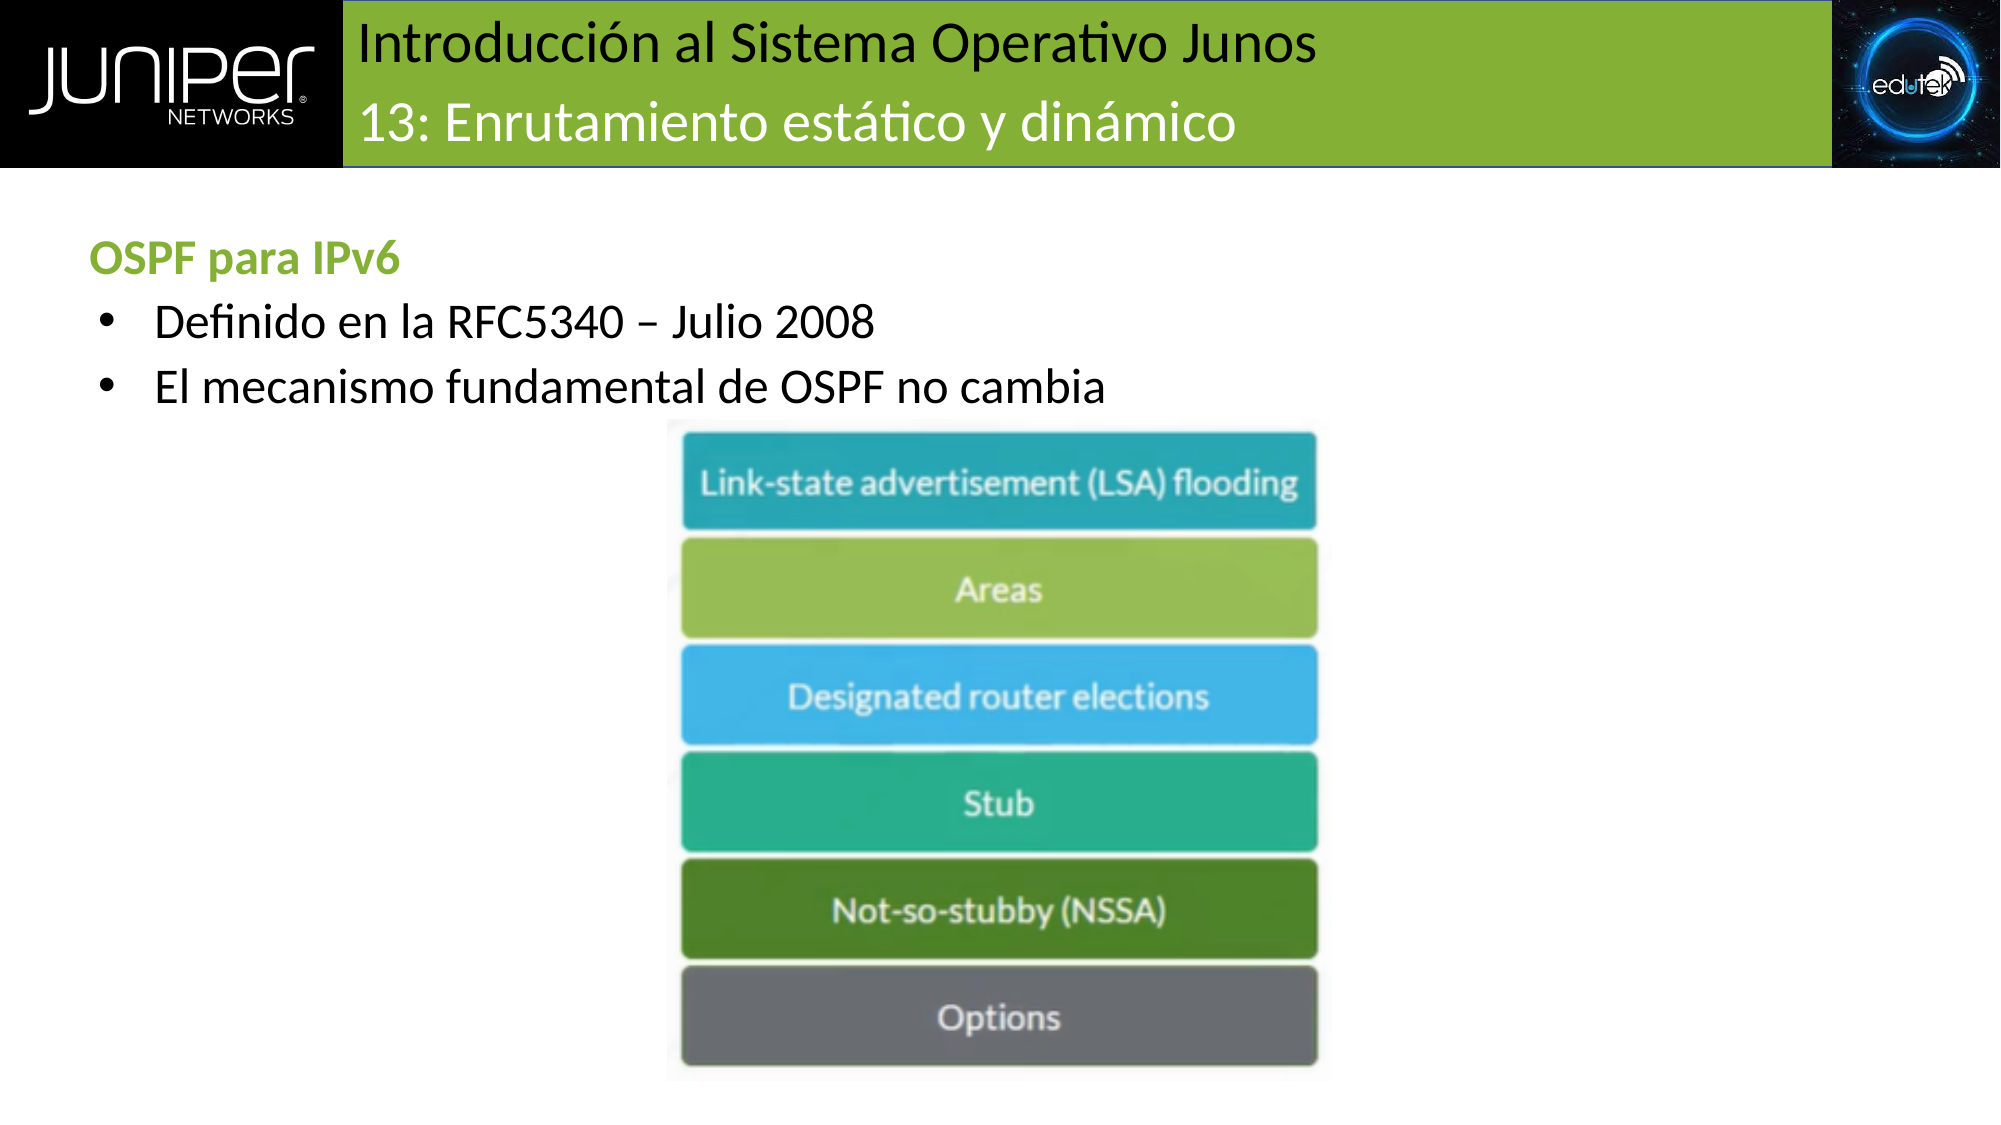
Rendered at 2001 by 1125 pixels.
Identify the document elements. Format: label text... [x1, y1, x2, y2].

title Introducción al Sistema Operativo Junos [342, 3, 2000, 84]
picture [667, 419, 1333, 1082]
list OSPF para IPv6 Definido en la RFC5340 – Julio 2008 El mecanismo fundamental de OSPF no cambia [74, 223, 1949, 938]
picture [0, 0, 343, 168]
list 13: Enrutamiento estático y dinámico [342, 83, 1606, 168]
picture [1832, 84, 2000, 168]
